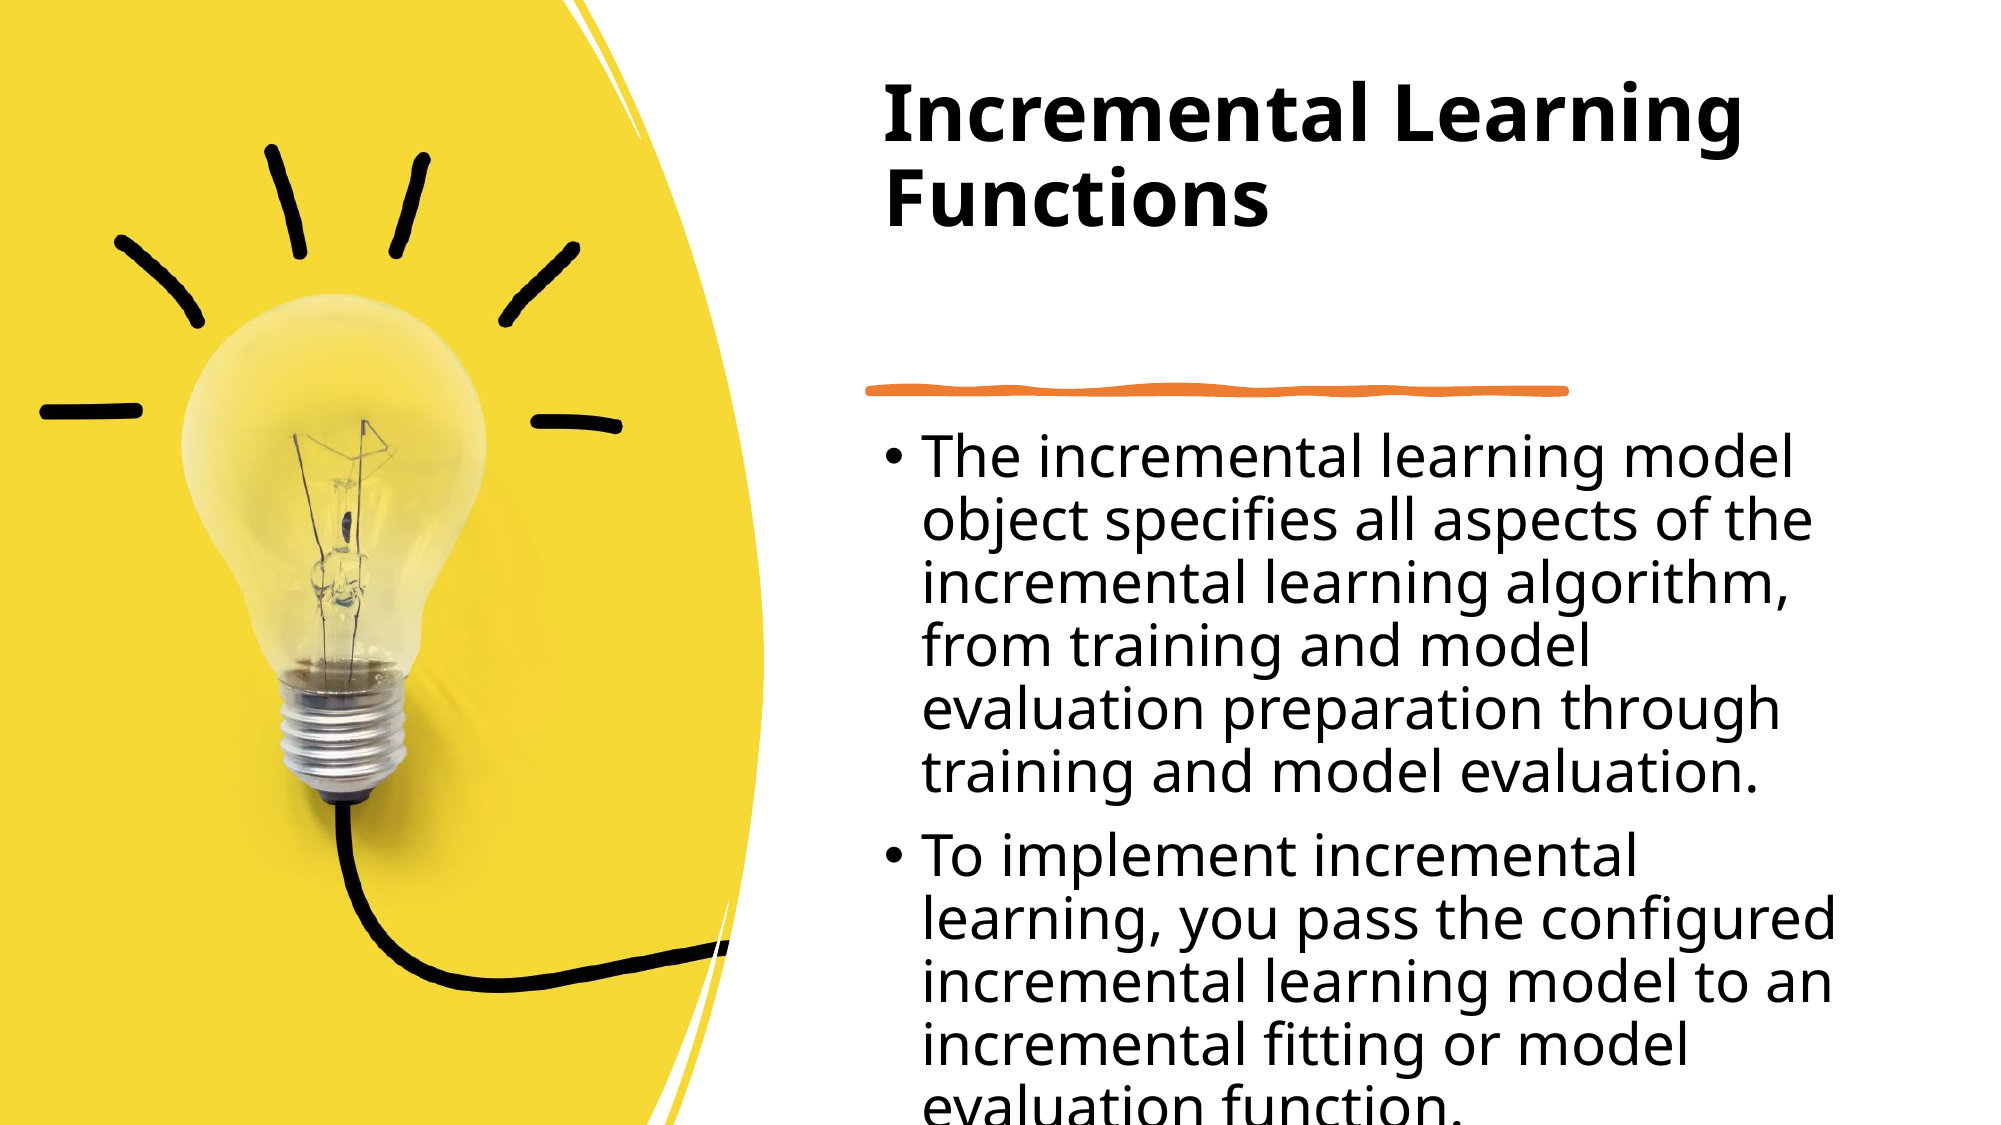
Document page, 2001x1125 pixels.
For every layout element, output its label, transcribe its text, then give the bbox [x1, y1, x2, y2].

picture [0, 0, 764, 1125]
text_box [764, 0, 2000, 1125]
text_box [867, 385, 1567, 396]
list The incremental learning model object specifies all aspects of the incremental learning algorithm, from training and model evaluation preparation through training and model evaluation. To implement incremental learning, you pass the configured incremental learning model to an incremental fitting or model evaluation function. [869, 420, 1895, 1016]
title Incremental Learning Functions [869, 53, 1895, 347]
